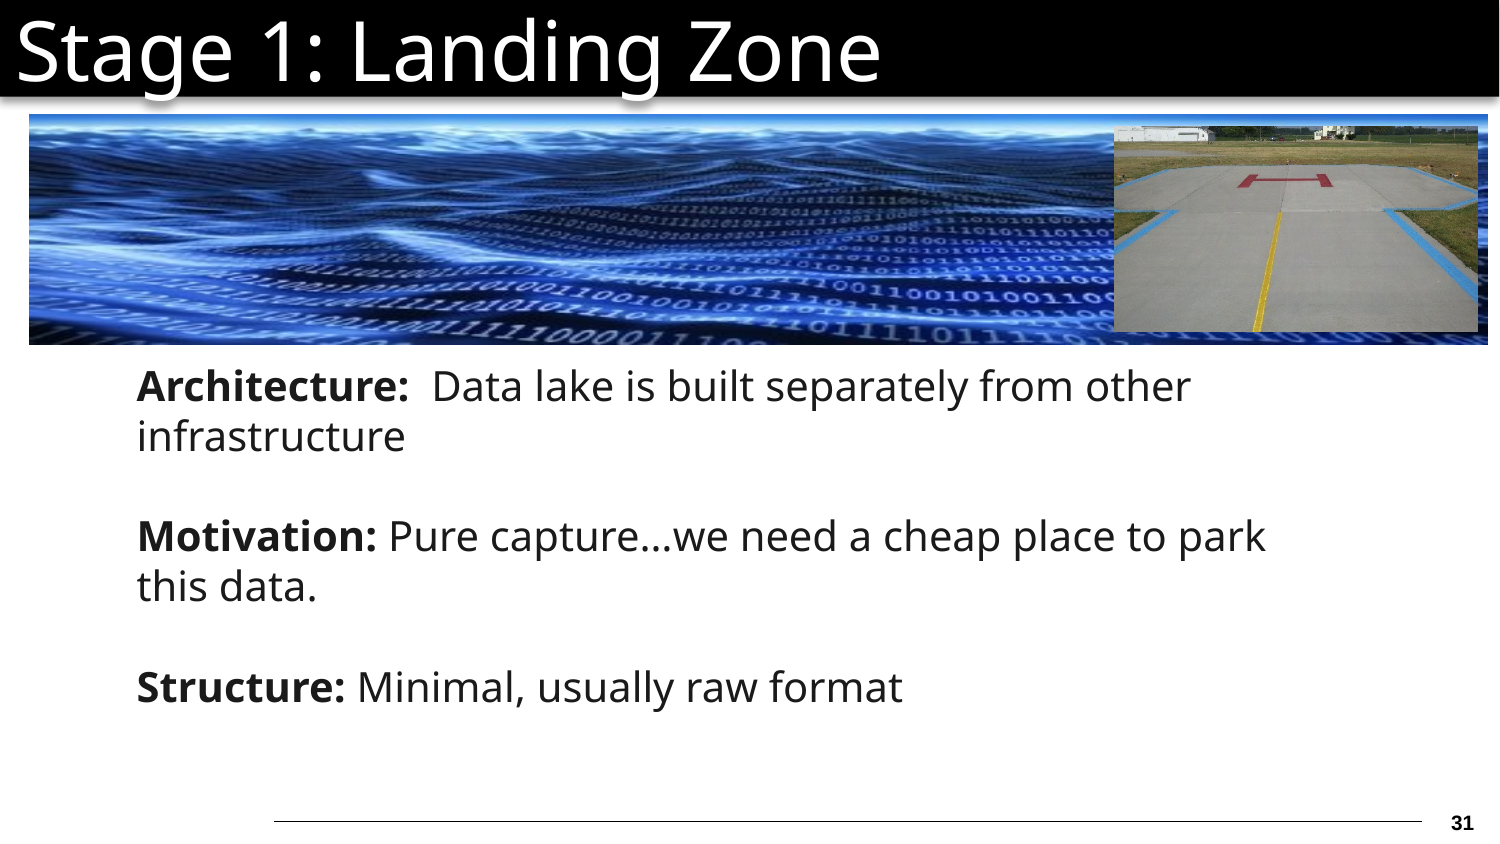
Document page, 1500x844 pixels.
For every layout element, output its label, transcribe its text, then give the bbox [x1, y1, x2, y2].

title Stage 1: Landing Zone [0, 0, 1500, 97]
text_box Architecture: Data lake is built separately from other infrastructure Motivation: Pure capture…we need a cheap place to park this data. Structure: Minimal, usually raw format [136, 359, 1341, 711]
slide_number 30 [1437, 800, 1488, 842]
picture [29, 114, 1488, 345]
